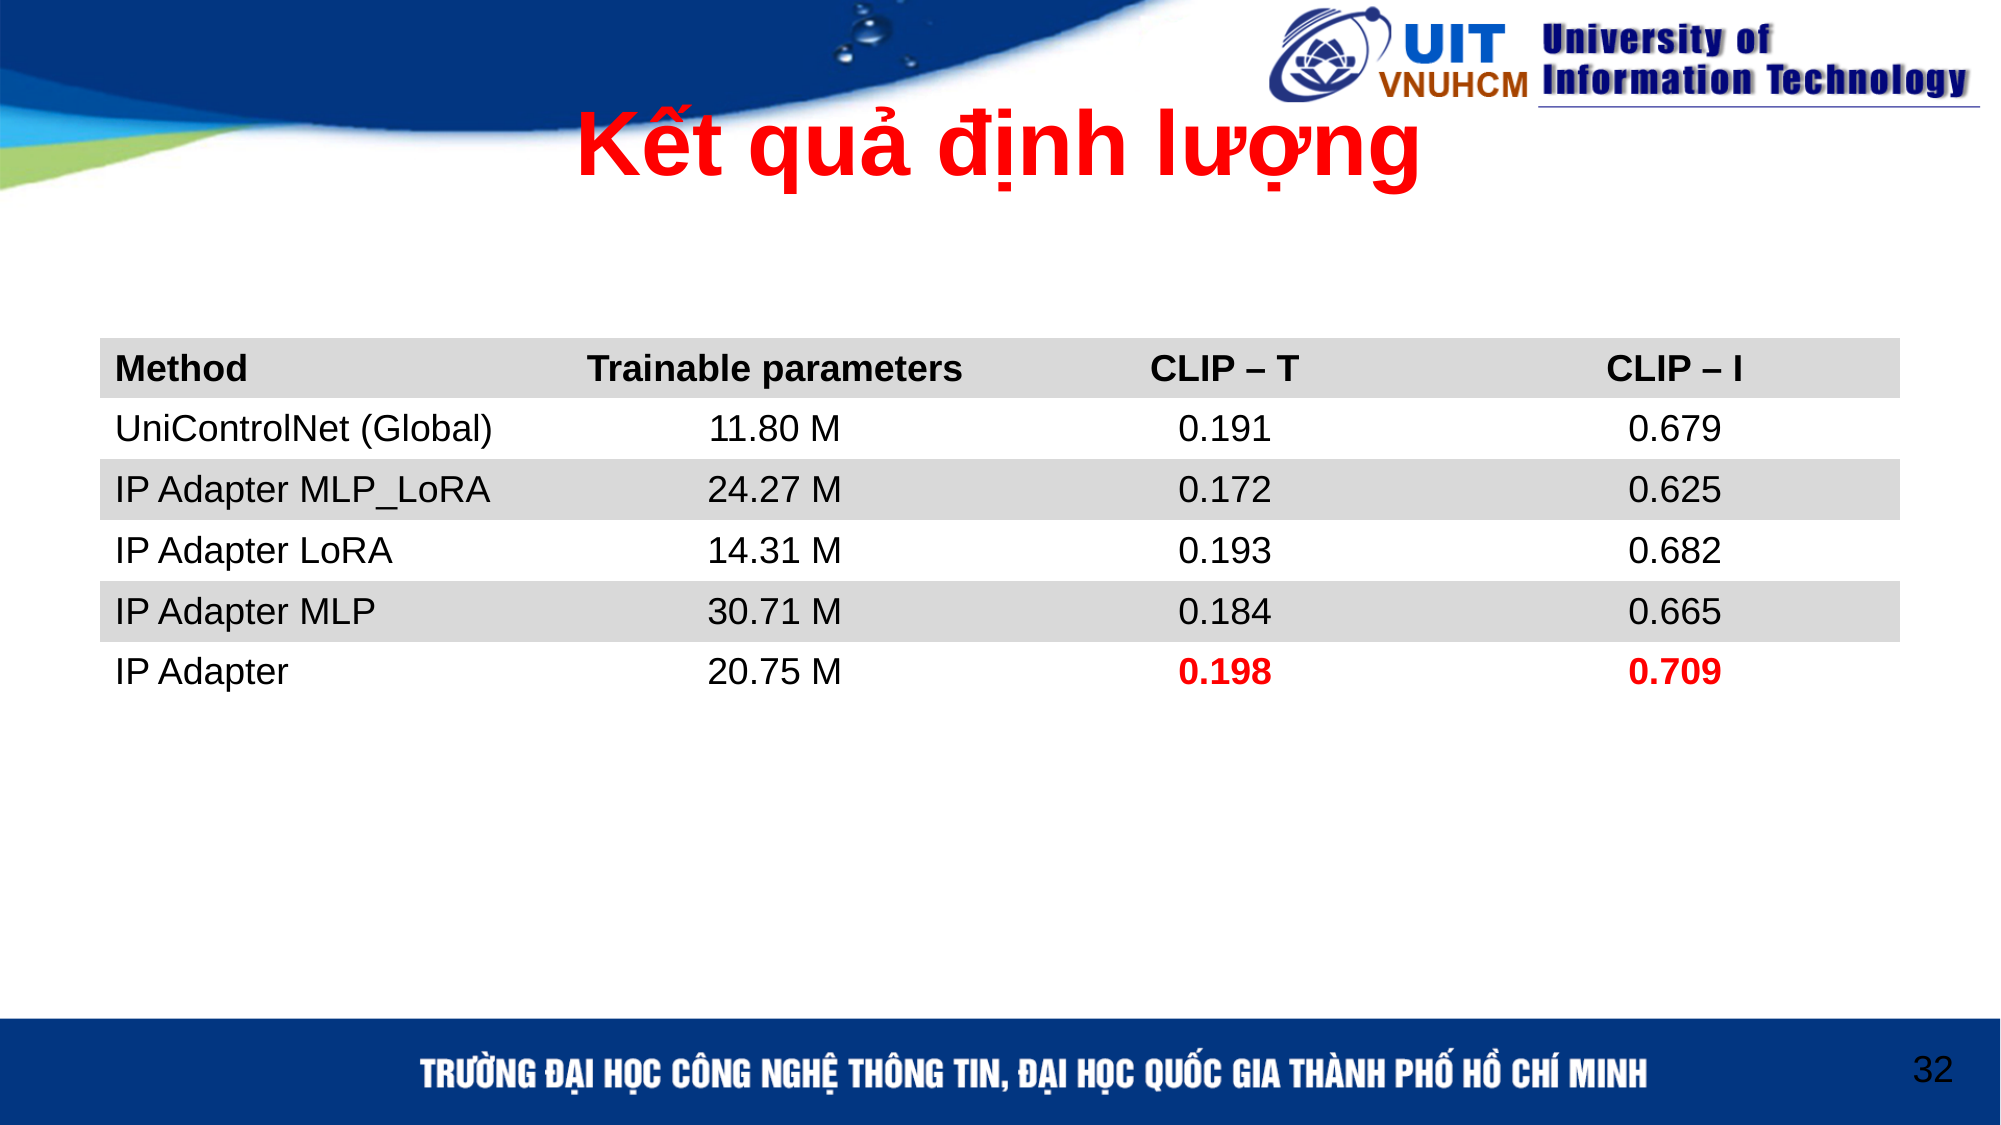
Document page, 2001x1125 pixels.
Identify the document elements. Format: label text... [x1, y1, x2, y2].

table_cell 0.193 [1000, 520, 1450, 581]
table_header CLIP – I [1450, 338, 1900, 398]
table_cell 24.27 M [550, 459, 1000, 520]
picture [0, 0, 2001, 1125]
table_cell 0.191 [1000, 398, 1450, 459]
table_header CLIP – T [1000, 338, 1450, 398]
table_cell 0.665 [1450, 581, 1900, 642]
table_cell 0.709 [1450, 642, 1900, 702]
table_cell 0.682 [1450, 520, 1900, 581]
table_cell 0.625 [1450, 459, 1900, 520]
table_cell 0.184 [1000, 581, 1450, 642]
table_cell 20.75 M [550, 642, 1000, 702]
table_cell IP Adapter MLP_LoRA [100, 459, 550, 520]
title Kết quả định lượng [99, 45, 1900, 233]
table_cell IP Adapter LoRA [100, 520, 550, 581]
table_cell 0.198 [1000, 642, 1450, 702]
table_header Method [100, 338, 550, 398]
table_cell IP Adapter [100, 642, 550, 702]
table_cell 14.31 M [550, 520, 1000, 581]
table_cell 30.71 M [550, 581, 1000, 642]
table_header Trainable parameters [550, 338, 1000, 398]
table_cell 0.679 [1450, 398, 1900, 459]
table_cell 11.80 M [550, 398, 1000, 459]
table_cell 0.172 [1000, 459, 1450, 520]
table_cell IP Adapter MLP [100, 581, 550, 642]
table_cell UniControlNet (Global) [100, 398, 550, 459]
